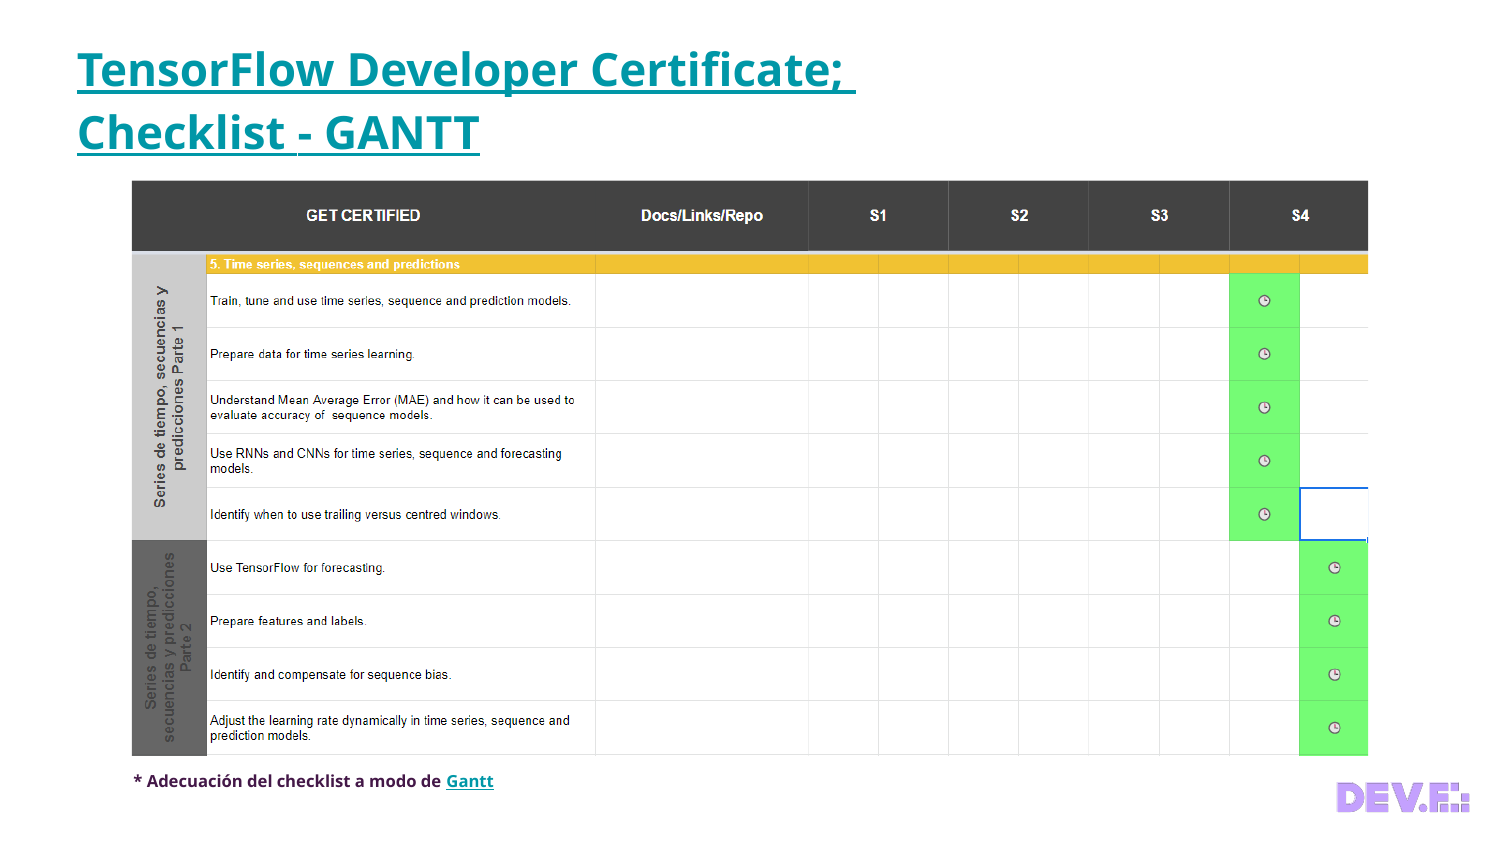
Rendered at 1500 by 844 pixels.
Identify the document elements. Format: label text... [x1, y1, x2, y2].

picture [131, 180, 1369, 757]
text_box TensorFlow Developer Certificate; Checklist - GANTT [61, 25, 1470, 179]
picture [1330, 776, 1474, 818]
text_box * Adecuación del checklist a modo de Gantt [118, 755, 536, 820]
